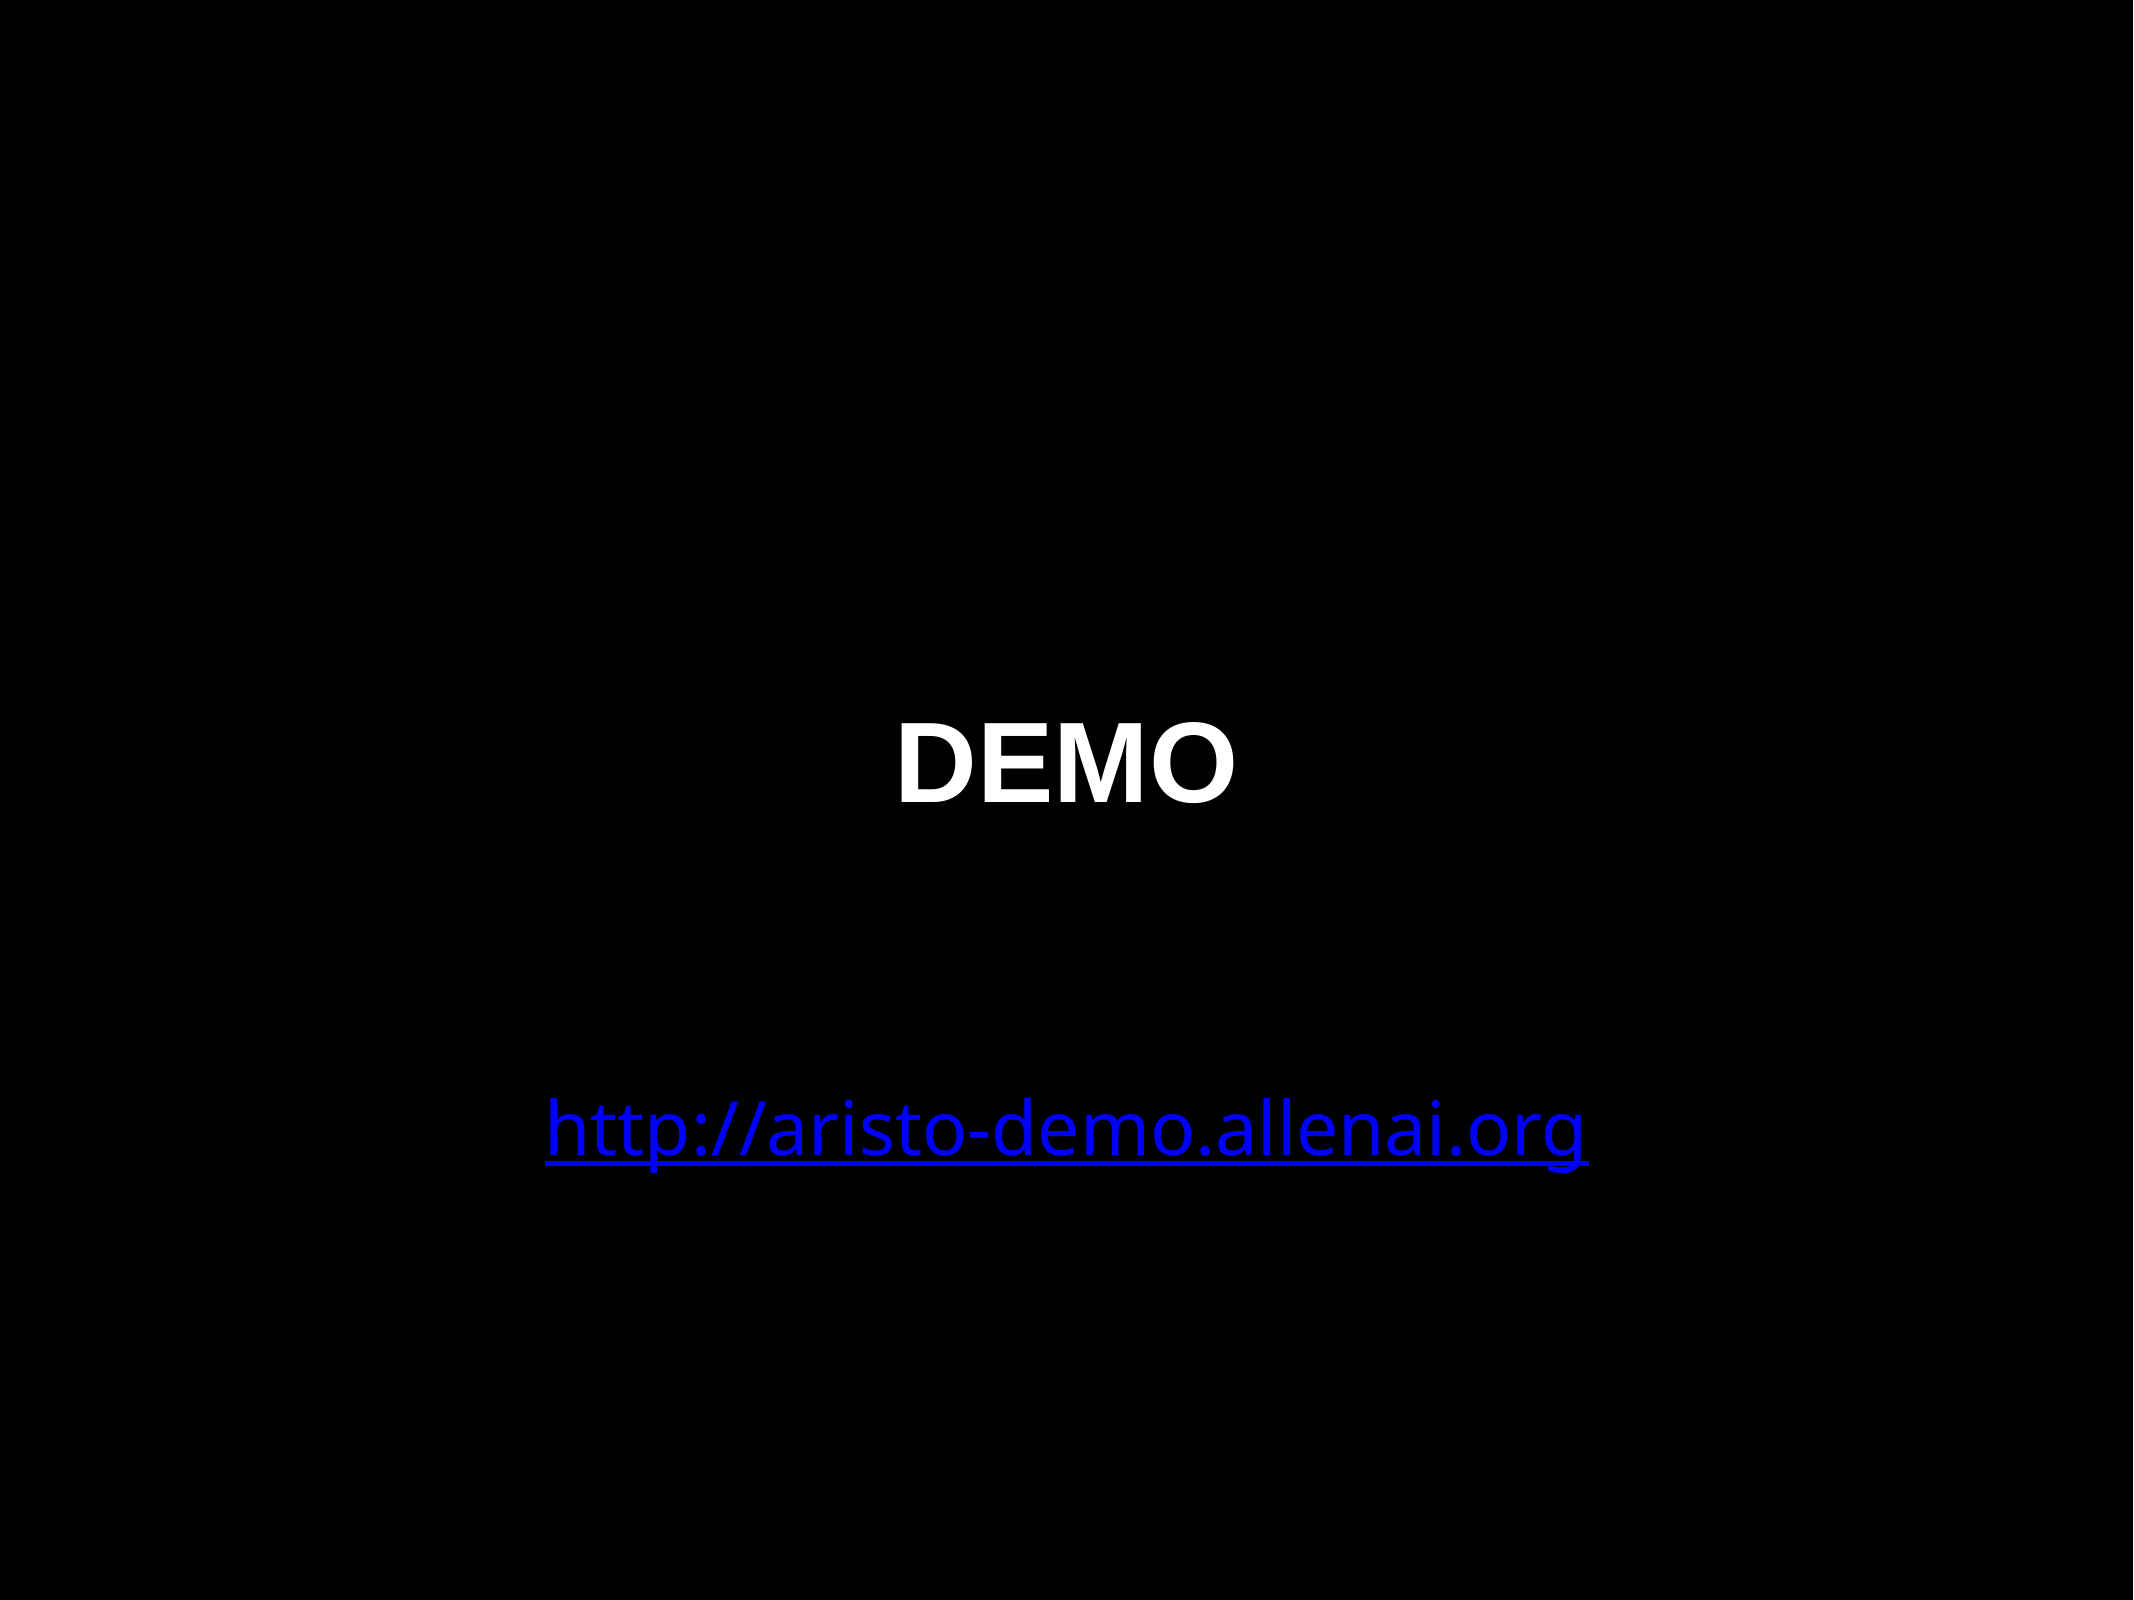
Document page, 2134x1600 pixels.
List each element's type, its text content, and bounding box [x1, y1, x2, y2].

list DEMO [207, 678, 1926, 834]
text_box http://aristo-demo.allenai.org [536, 1071, 1597, 1191]
